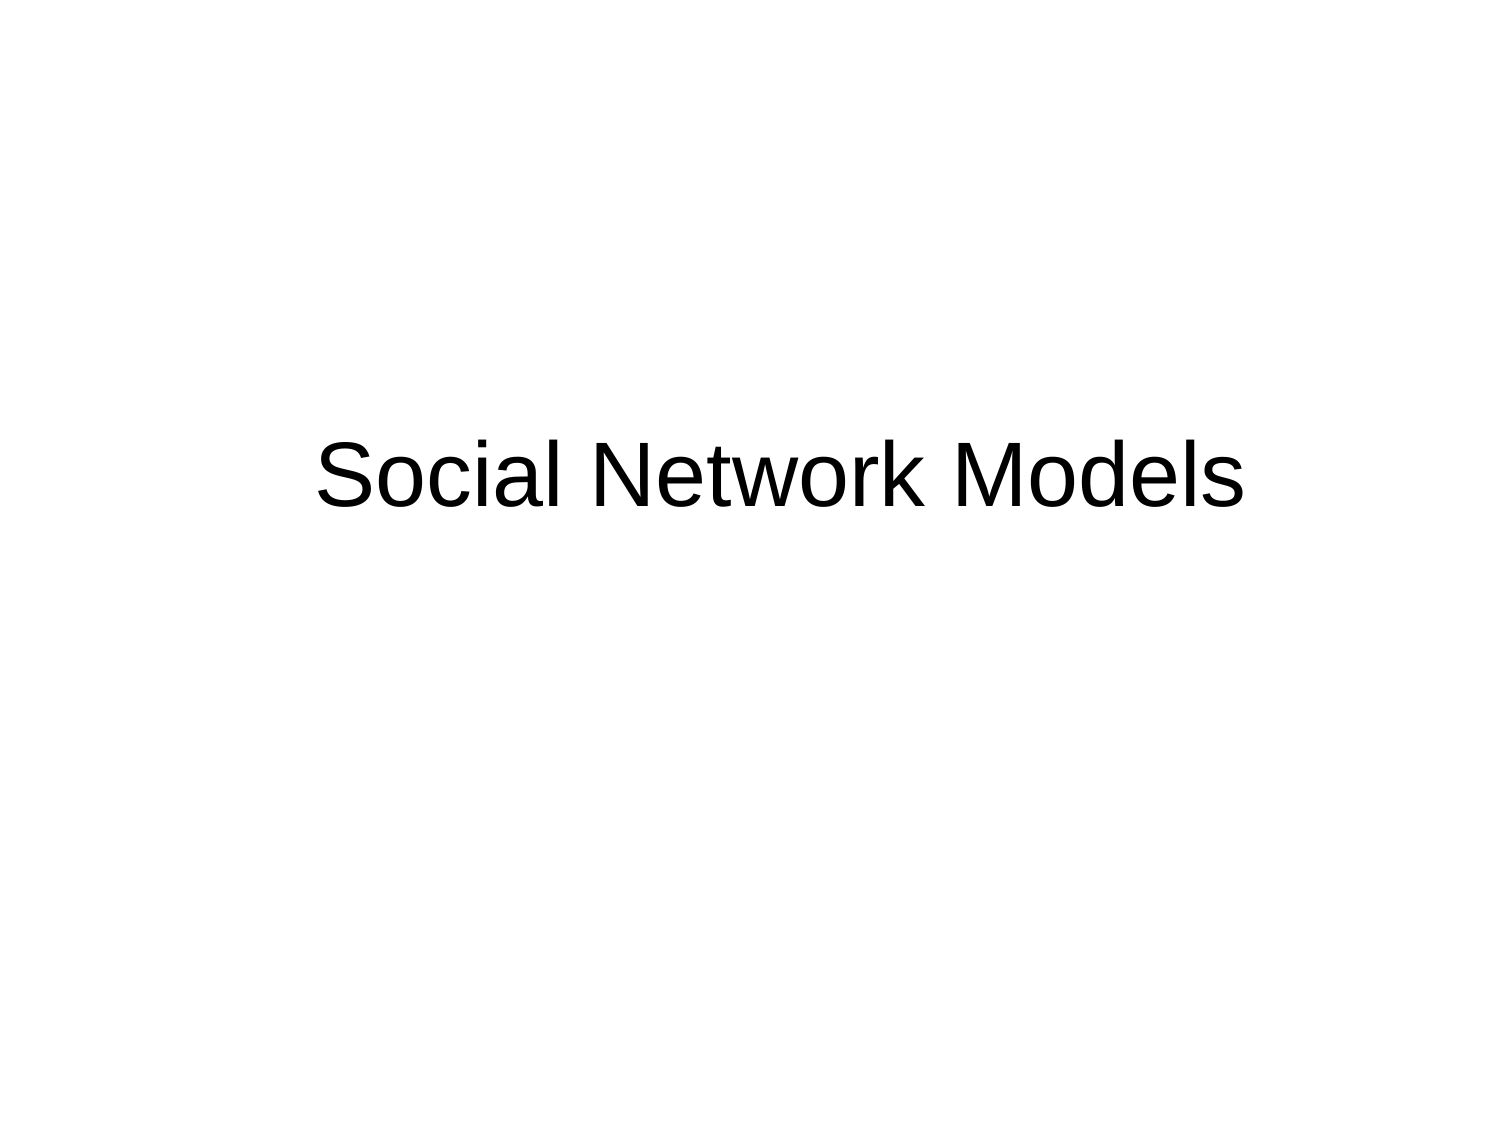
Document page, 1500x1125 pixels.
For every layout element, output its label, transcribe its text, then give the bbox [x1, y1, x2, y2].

title Social Network Models [112, 349, 1450, 591]
